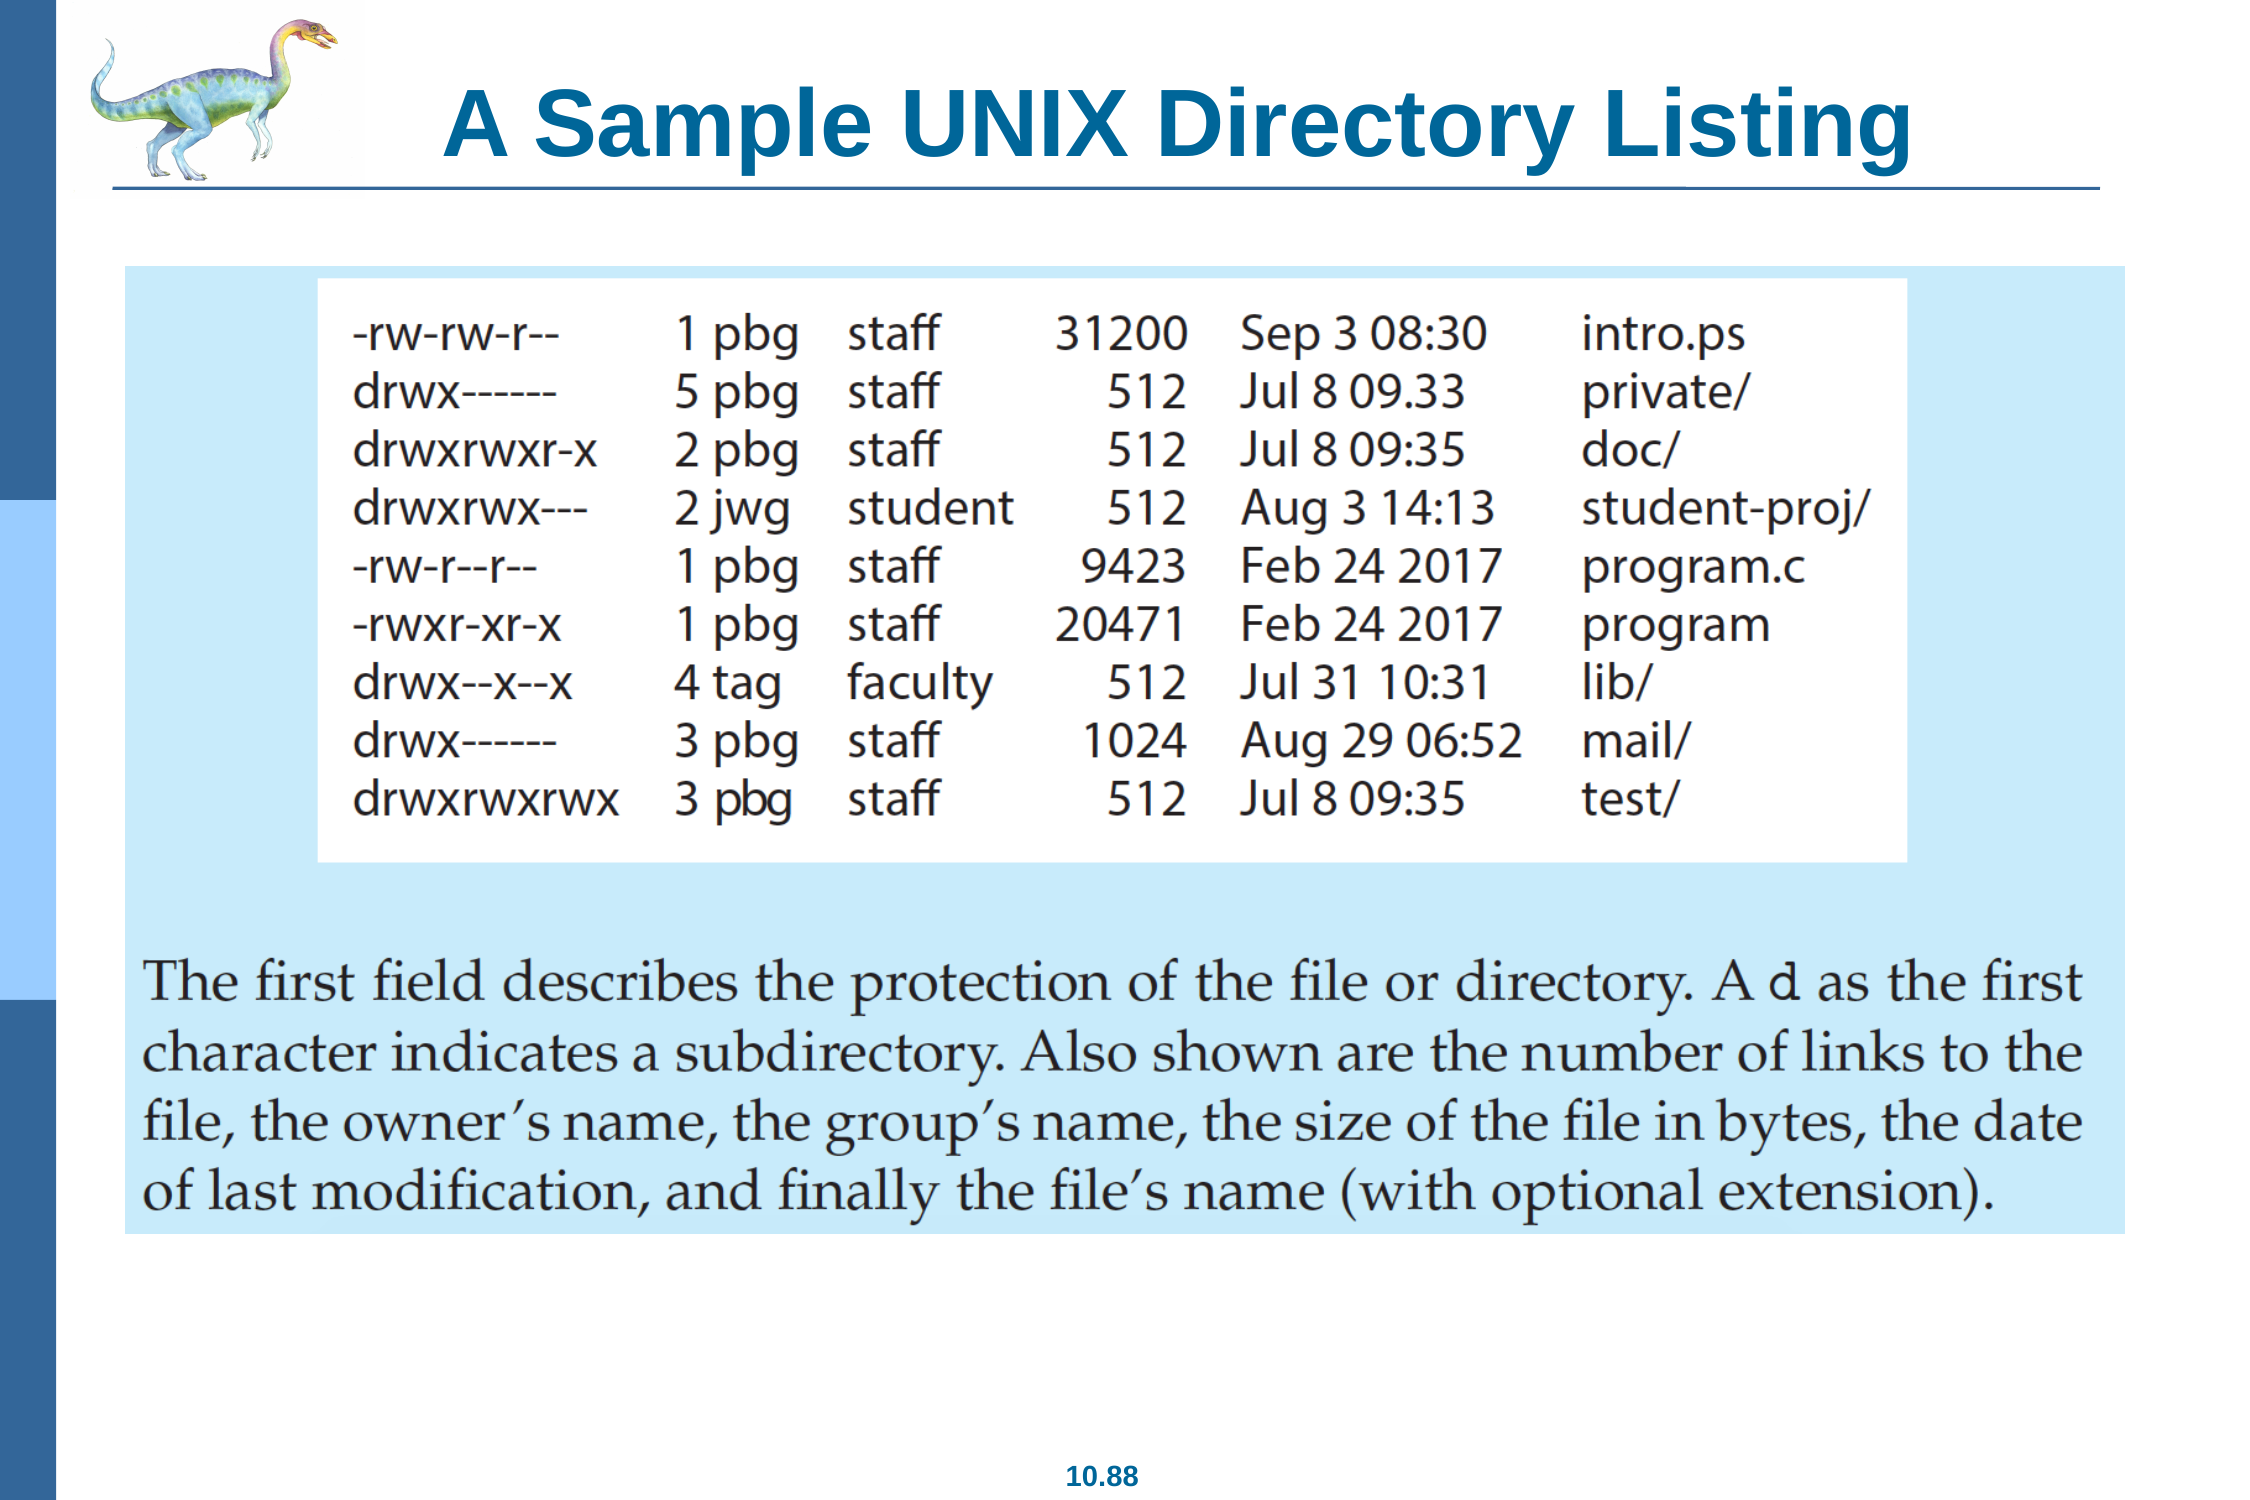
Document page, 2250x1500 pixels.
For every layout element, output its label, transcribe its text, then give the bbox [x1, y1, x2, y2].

picture [124, 266, 2126, 1234]
picture [70, 0, 365, 199]
title A Sample UNIX Directory Listing [332, 60, 2025, 187]
